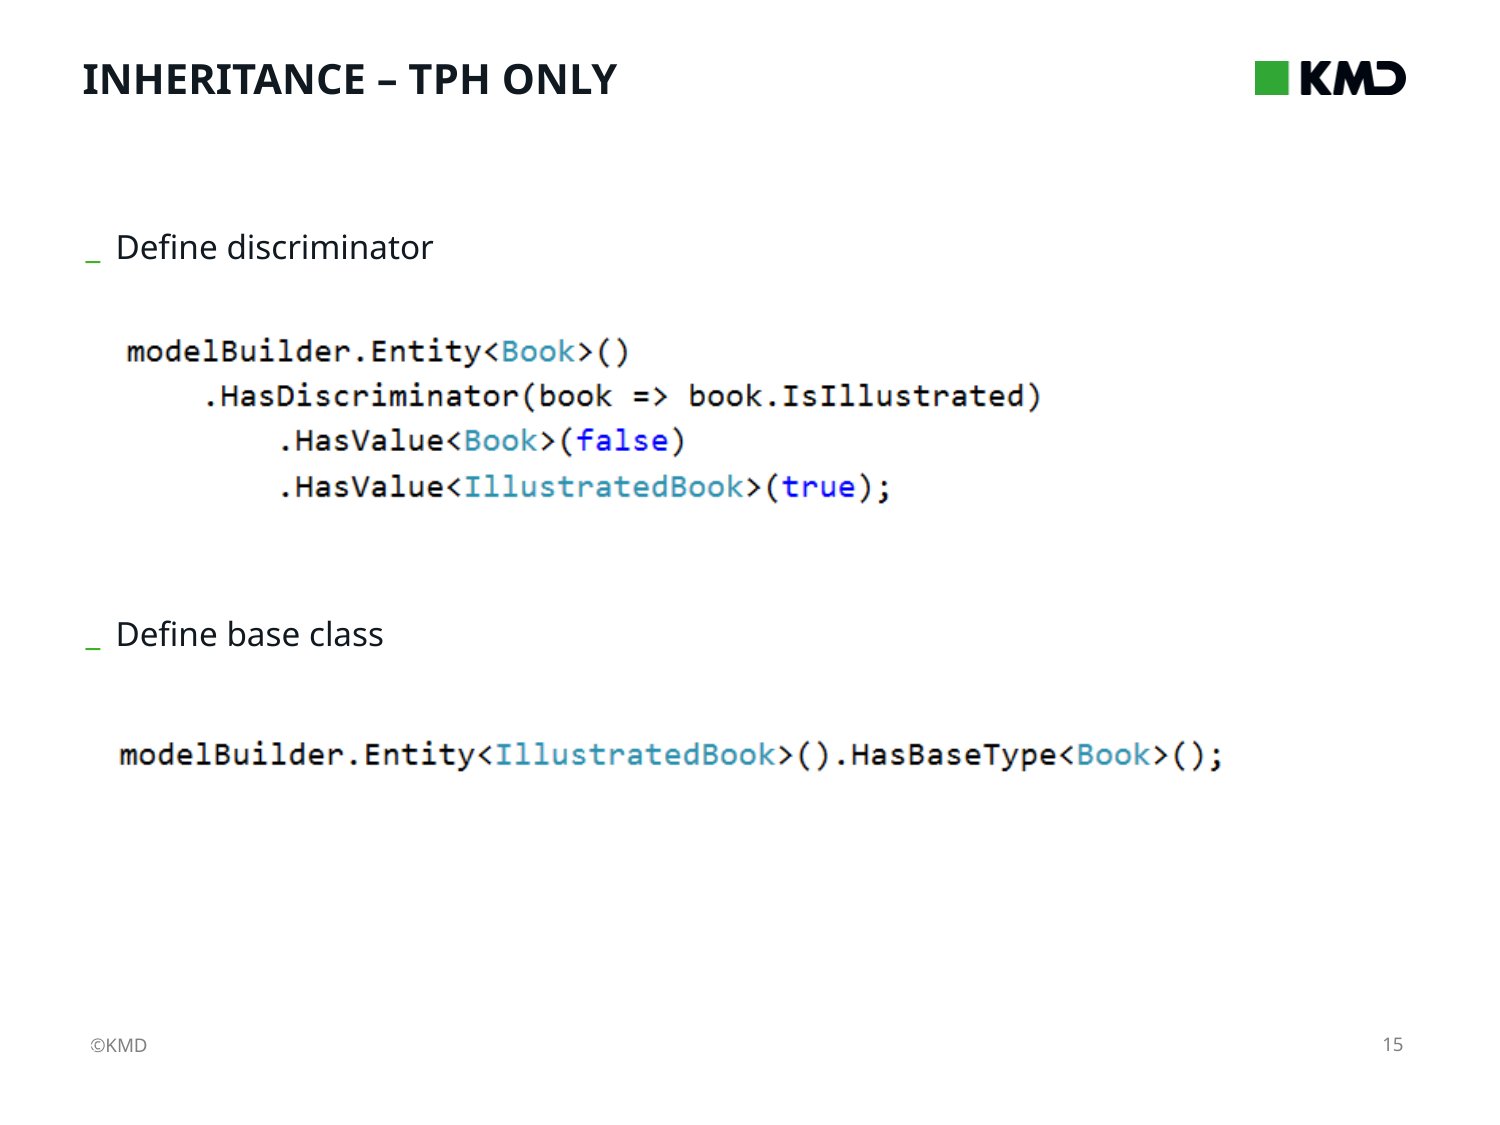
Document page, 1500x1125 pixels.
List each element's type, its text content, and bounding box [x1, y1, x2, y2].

picture [85, 709, 1310, 811]
picture [1255, 61, 1406, 95]
list Define discriminator Define base class [85, 225, 1406, 941]
slide_number 15 [1331, 1033, 1404, 1069]
title Inheritance – tph only [0, 0, 1222, 154]
picture [93, 314, 1311, 545]
